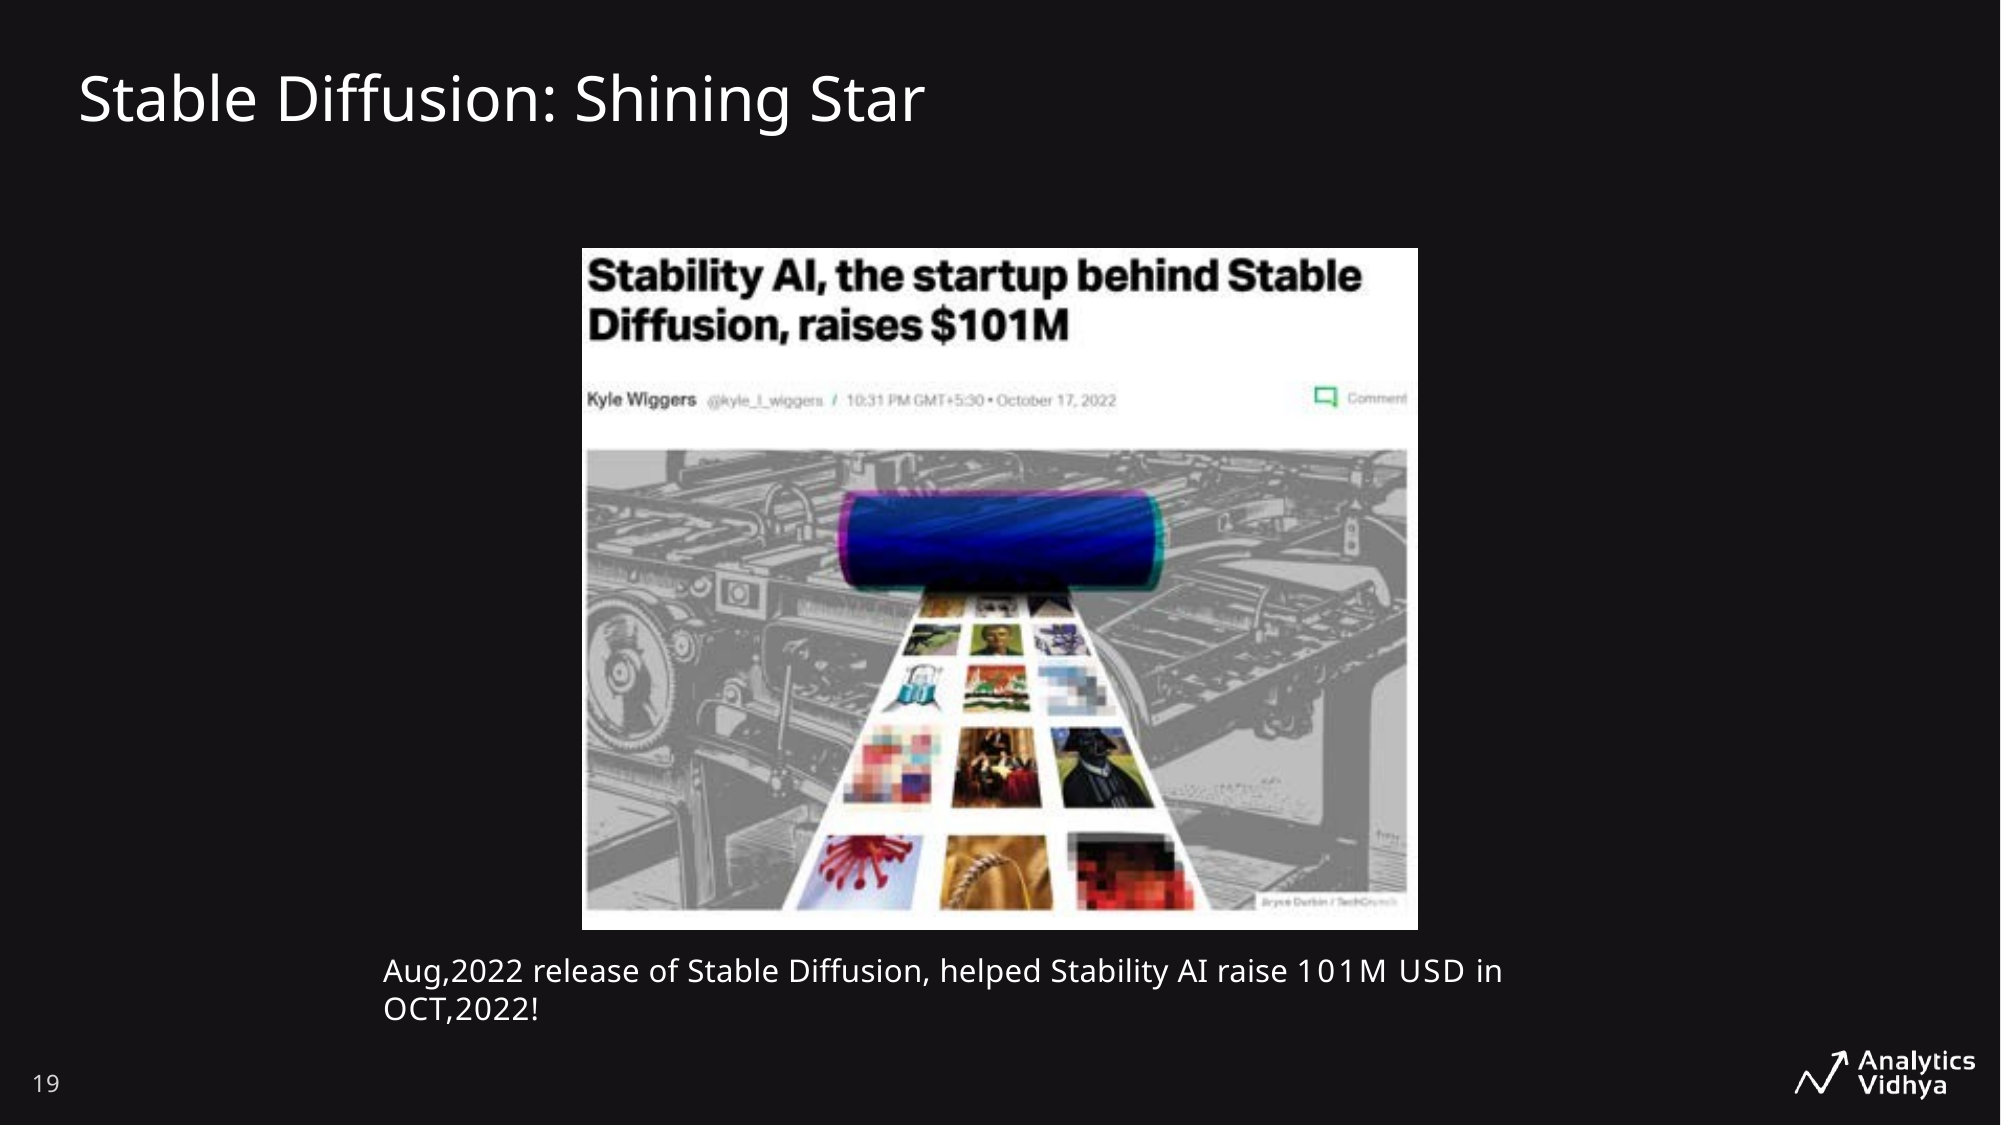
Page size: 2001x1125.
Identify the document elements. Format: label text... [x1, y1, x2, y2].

picture [1791, 1048, 1977, 1102]
slide_number 19 [26, 1066, 86, 1125]
text_box Aug,2022 release of Stable Diffusion, helped Stability AI raise 101M USD in OCT,2022! [380, 948, 1619, 1027]
title Stable Diffusion: Shining Star [76, 57, 1489, 248]
picture [582, 248, 1418, 930]
